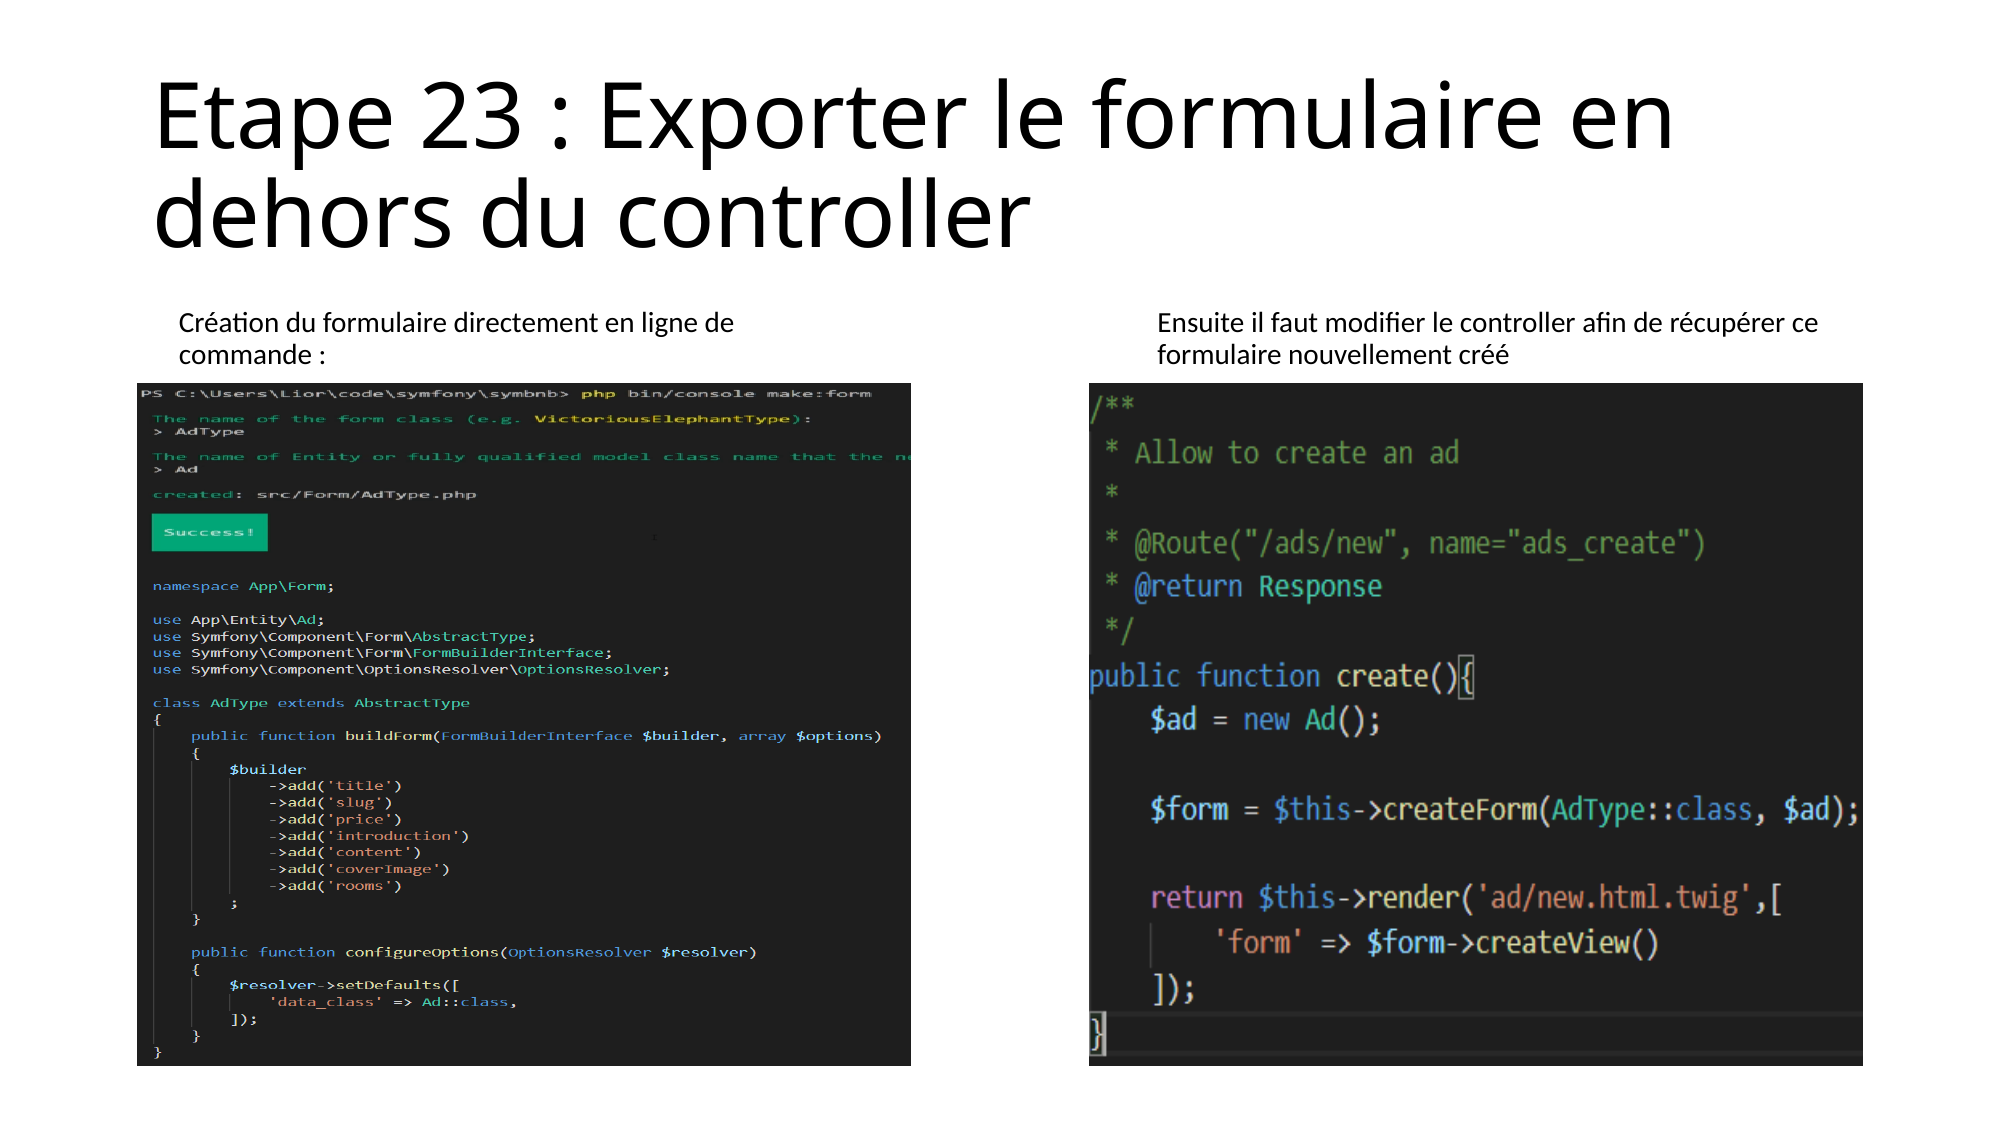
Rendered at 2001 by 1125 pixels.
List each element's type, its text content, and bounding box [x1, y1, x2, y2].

picture [137, 383, 911, 1066]
title Etape 23 : Exporter le formulaire en dehors du controller [137, 59, 1863, 278]
text_box Création du formulaire directement en ligne de commande : [163, 300, 884, 383]
picture [1089, 383, 1863, 1066]
text_box Ensuite il faut modifier le controller afin de récupérer ce formulaire nouvellement créé [1142, 300, 1863, 383]
